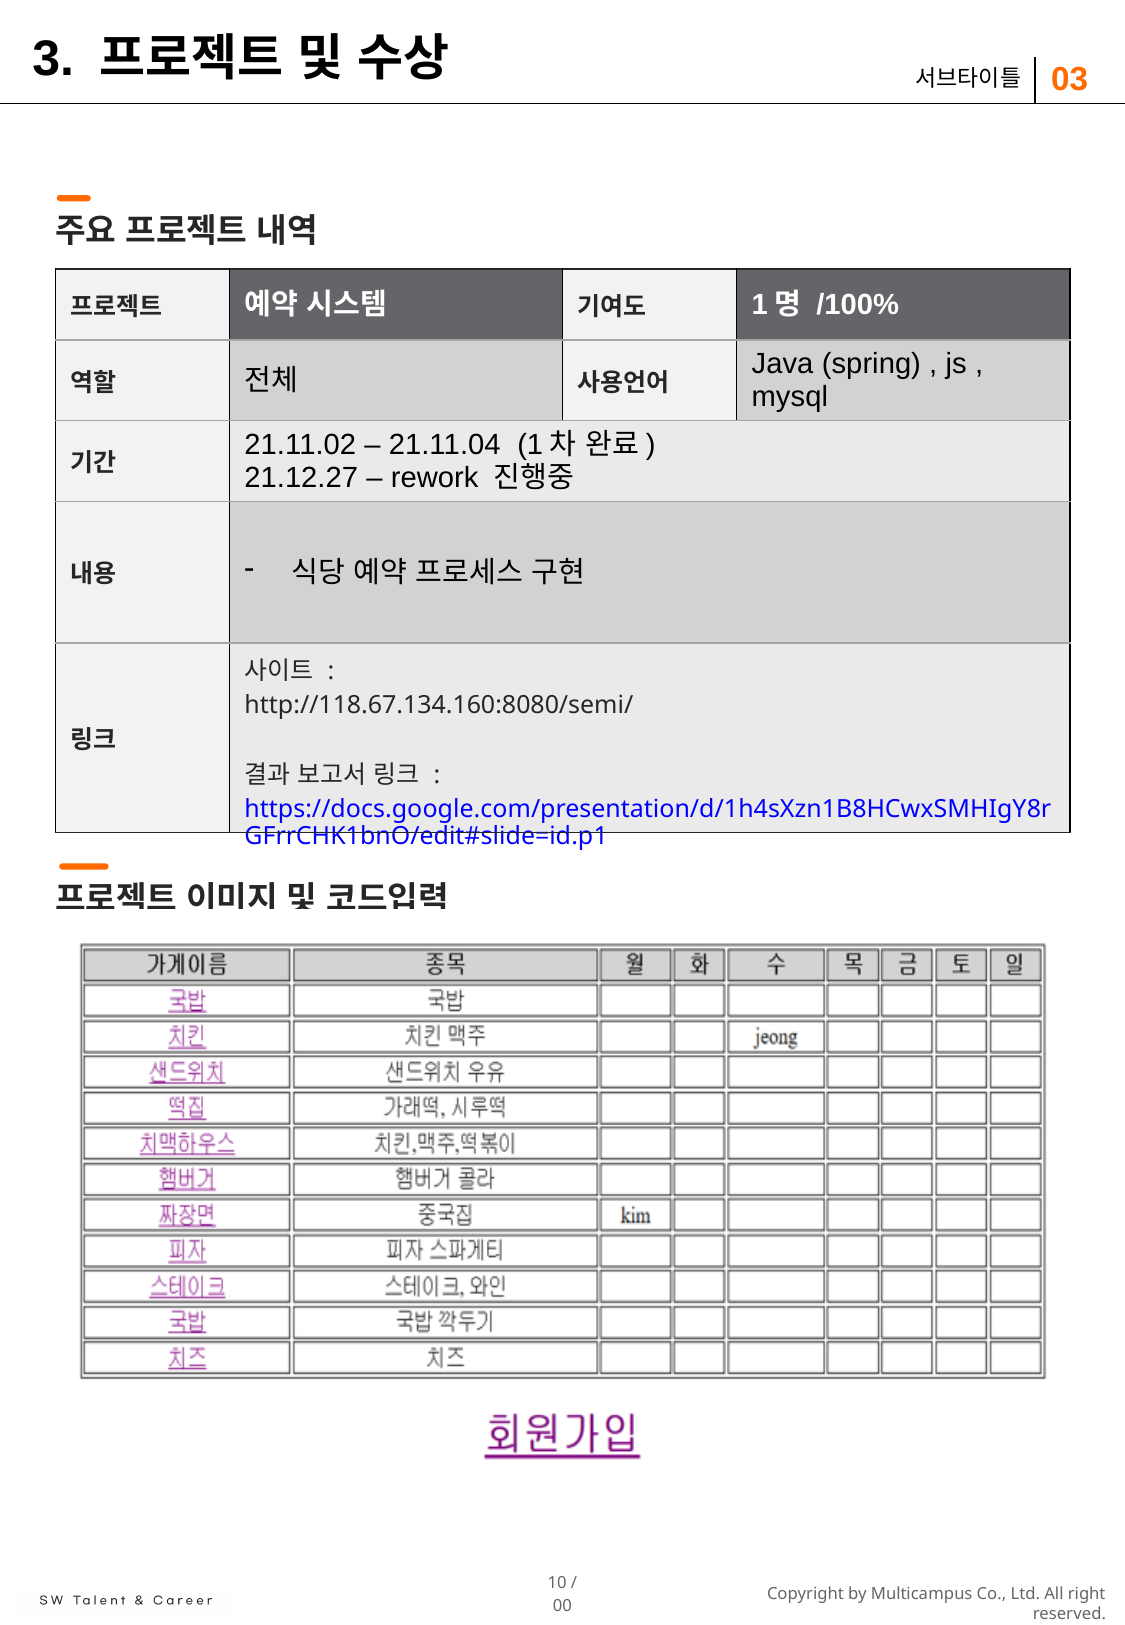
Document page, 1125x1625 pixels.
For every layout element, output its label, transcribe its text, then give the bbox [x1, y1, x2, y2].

table_header 기여도 [563, 270, 736, 339]
table_cell 사용언어 [563, 341, 736, 420]
table_header 1명 /100% [737, 270, 1069, 339]
title 3. 프로젝트 및 수상 [17, 12, 1120, 104]
picture [15, 1591, 236, 1617]
table_cell 식당 예약 프로세스 구현 [230, 502, 1069, 642]
table_cell 사이트 : http://118.67.134.160:8080/semi/ 결과 보고서 링크 : https://docs.google.com/presentation/d/1h4sXzn1B8HCwxSMHIgY8rGFrrCHK1bnO/edit#slide=id.p1 [230, 644, 1069, 832]
picture [55, 909, 1075, 1510]
table_cell 역할 [56, 341, 229, 420]
table_cell 전체 [230, 341, 562, 420]
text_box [55, 866, 630, 909]
table_header 예약 시스템 [230, 270, 562, 339]
table_cell 내용 [56, 502, 229, 642]
table_cell 링크 [56, 644, 229, 832]
table_header 프로젝트 [56, 270, 229, 339]
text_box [55, 197, 385, 250]
table_cell Java (spring) , js , mysql [737, 341, 1069, 420]
table_cell 기간 [56, 421, 229, 501]
table_cell 21.11.02 – 21.11.04 (1차 완료) 21.12.27 – rework 진행중 [230, 421, 1069, 501]
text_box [667, 49, 1105, 106]
